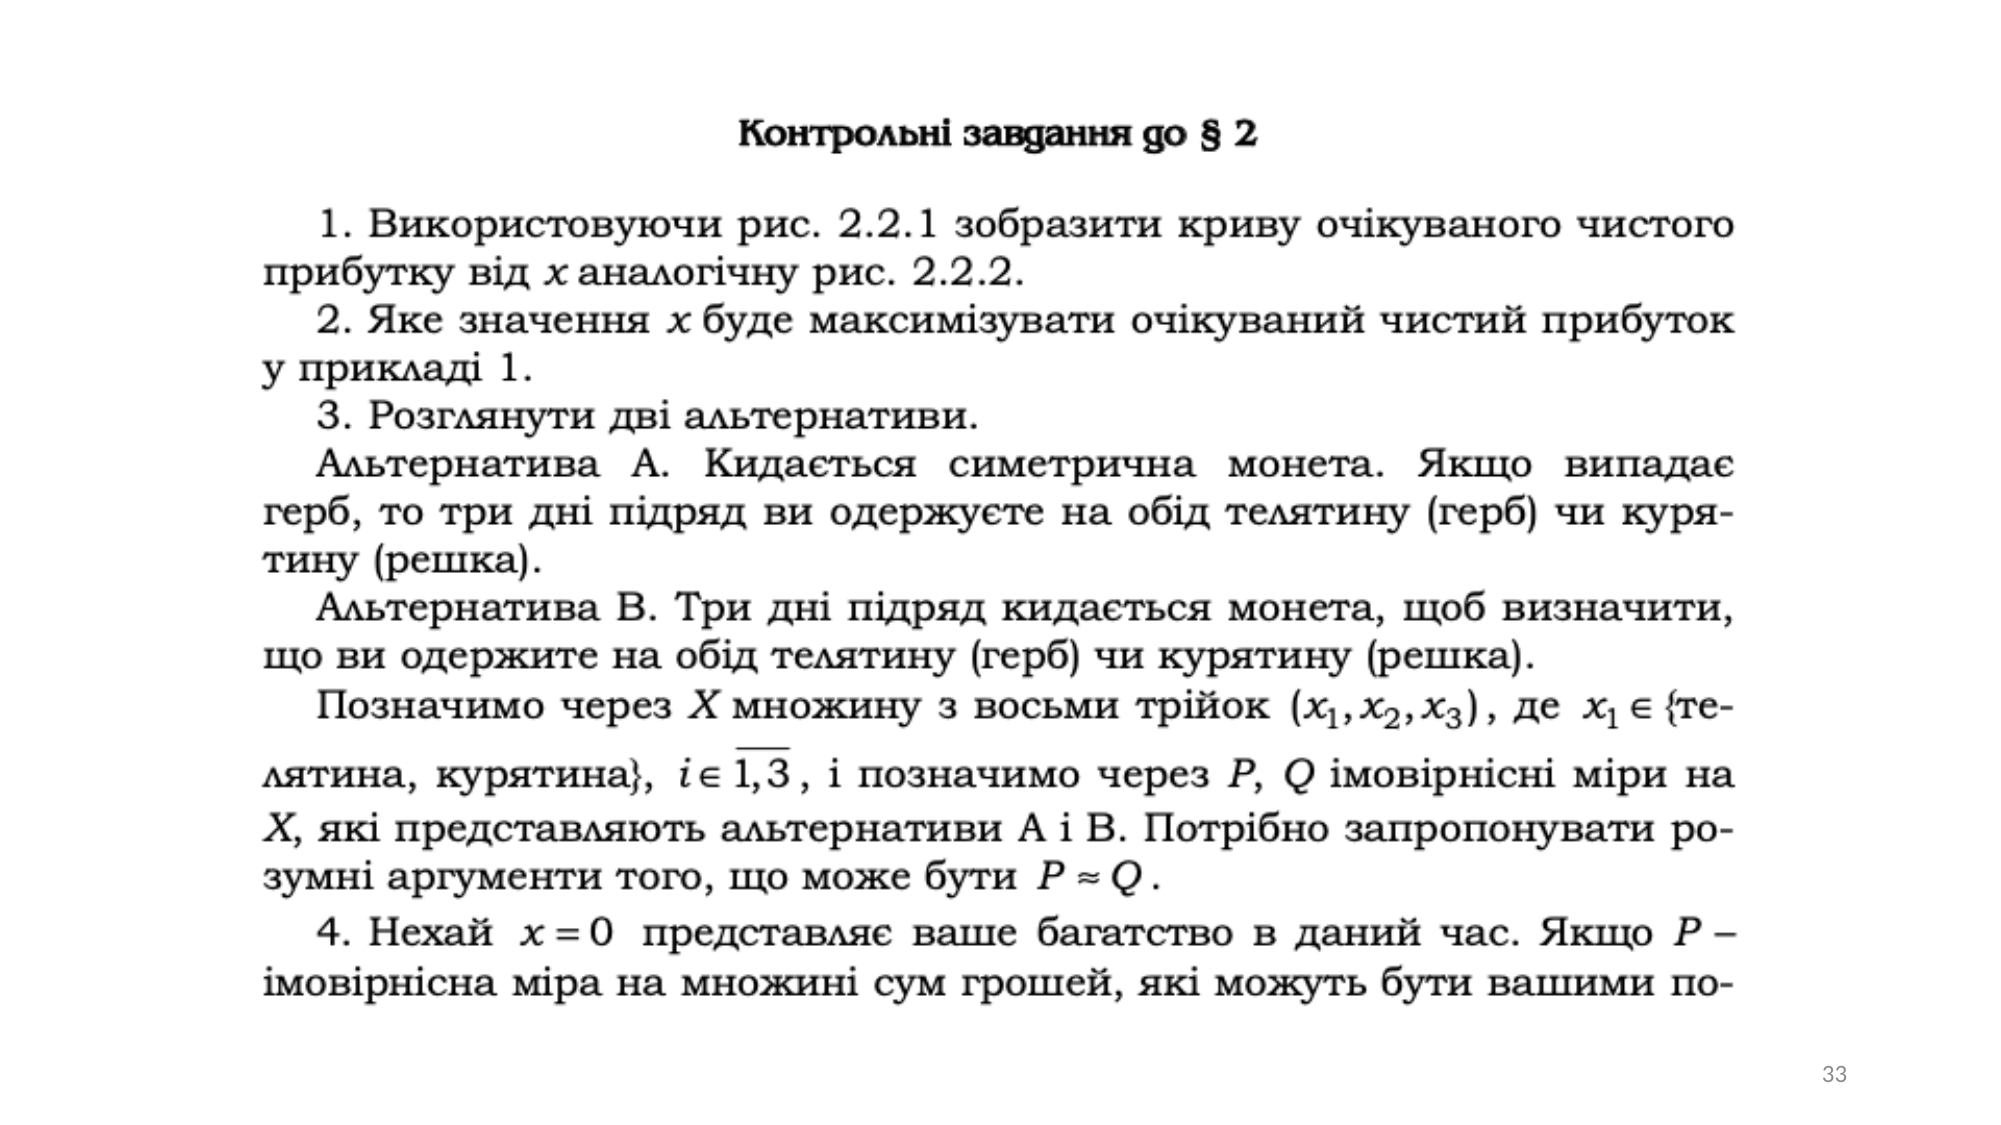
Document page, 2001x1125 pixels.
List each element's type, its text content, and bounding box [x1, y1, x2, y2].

picture [229, 102, 1771, 1023]
slide_number 33 [1412, 1042, 1863, 1103]
